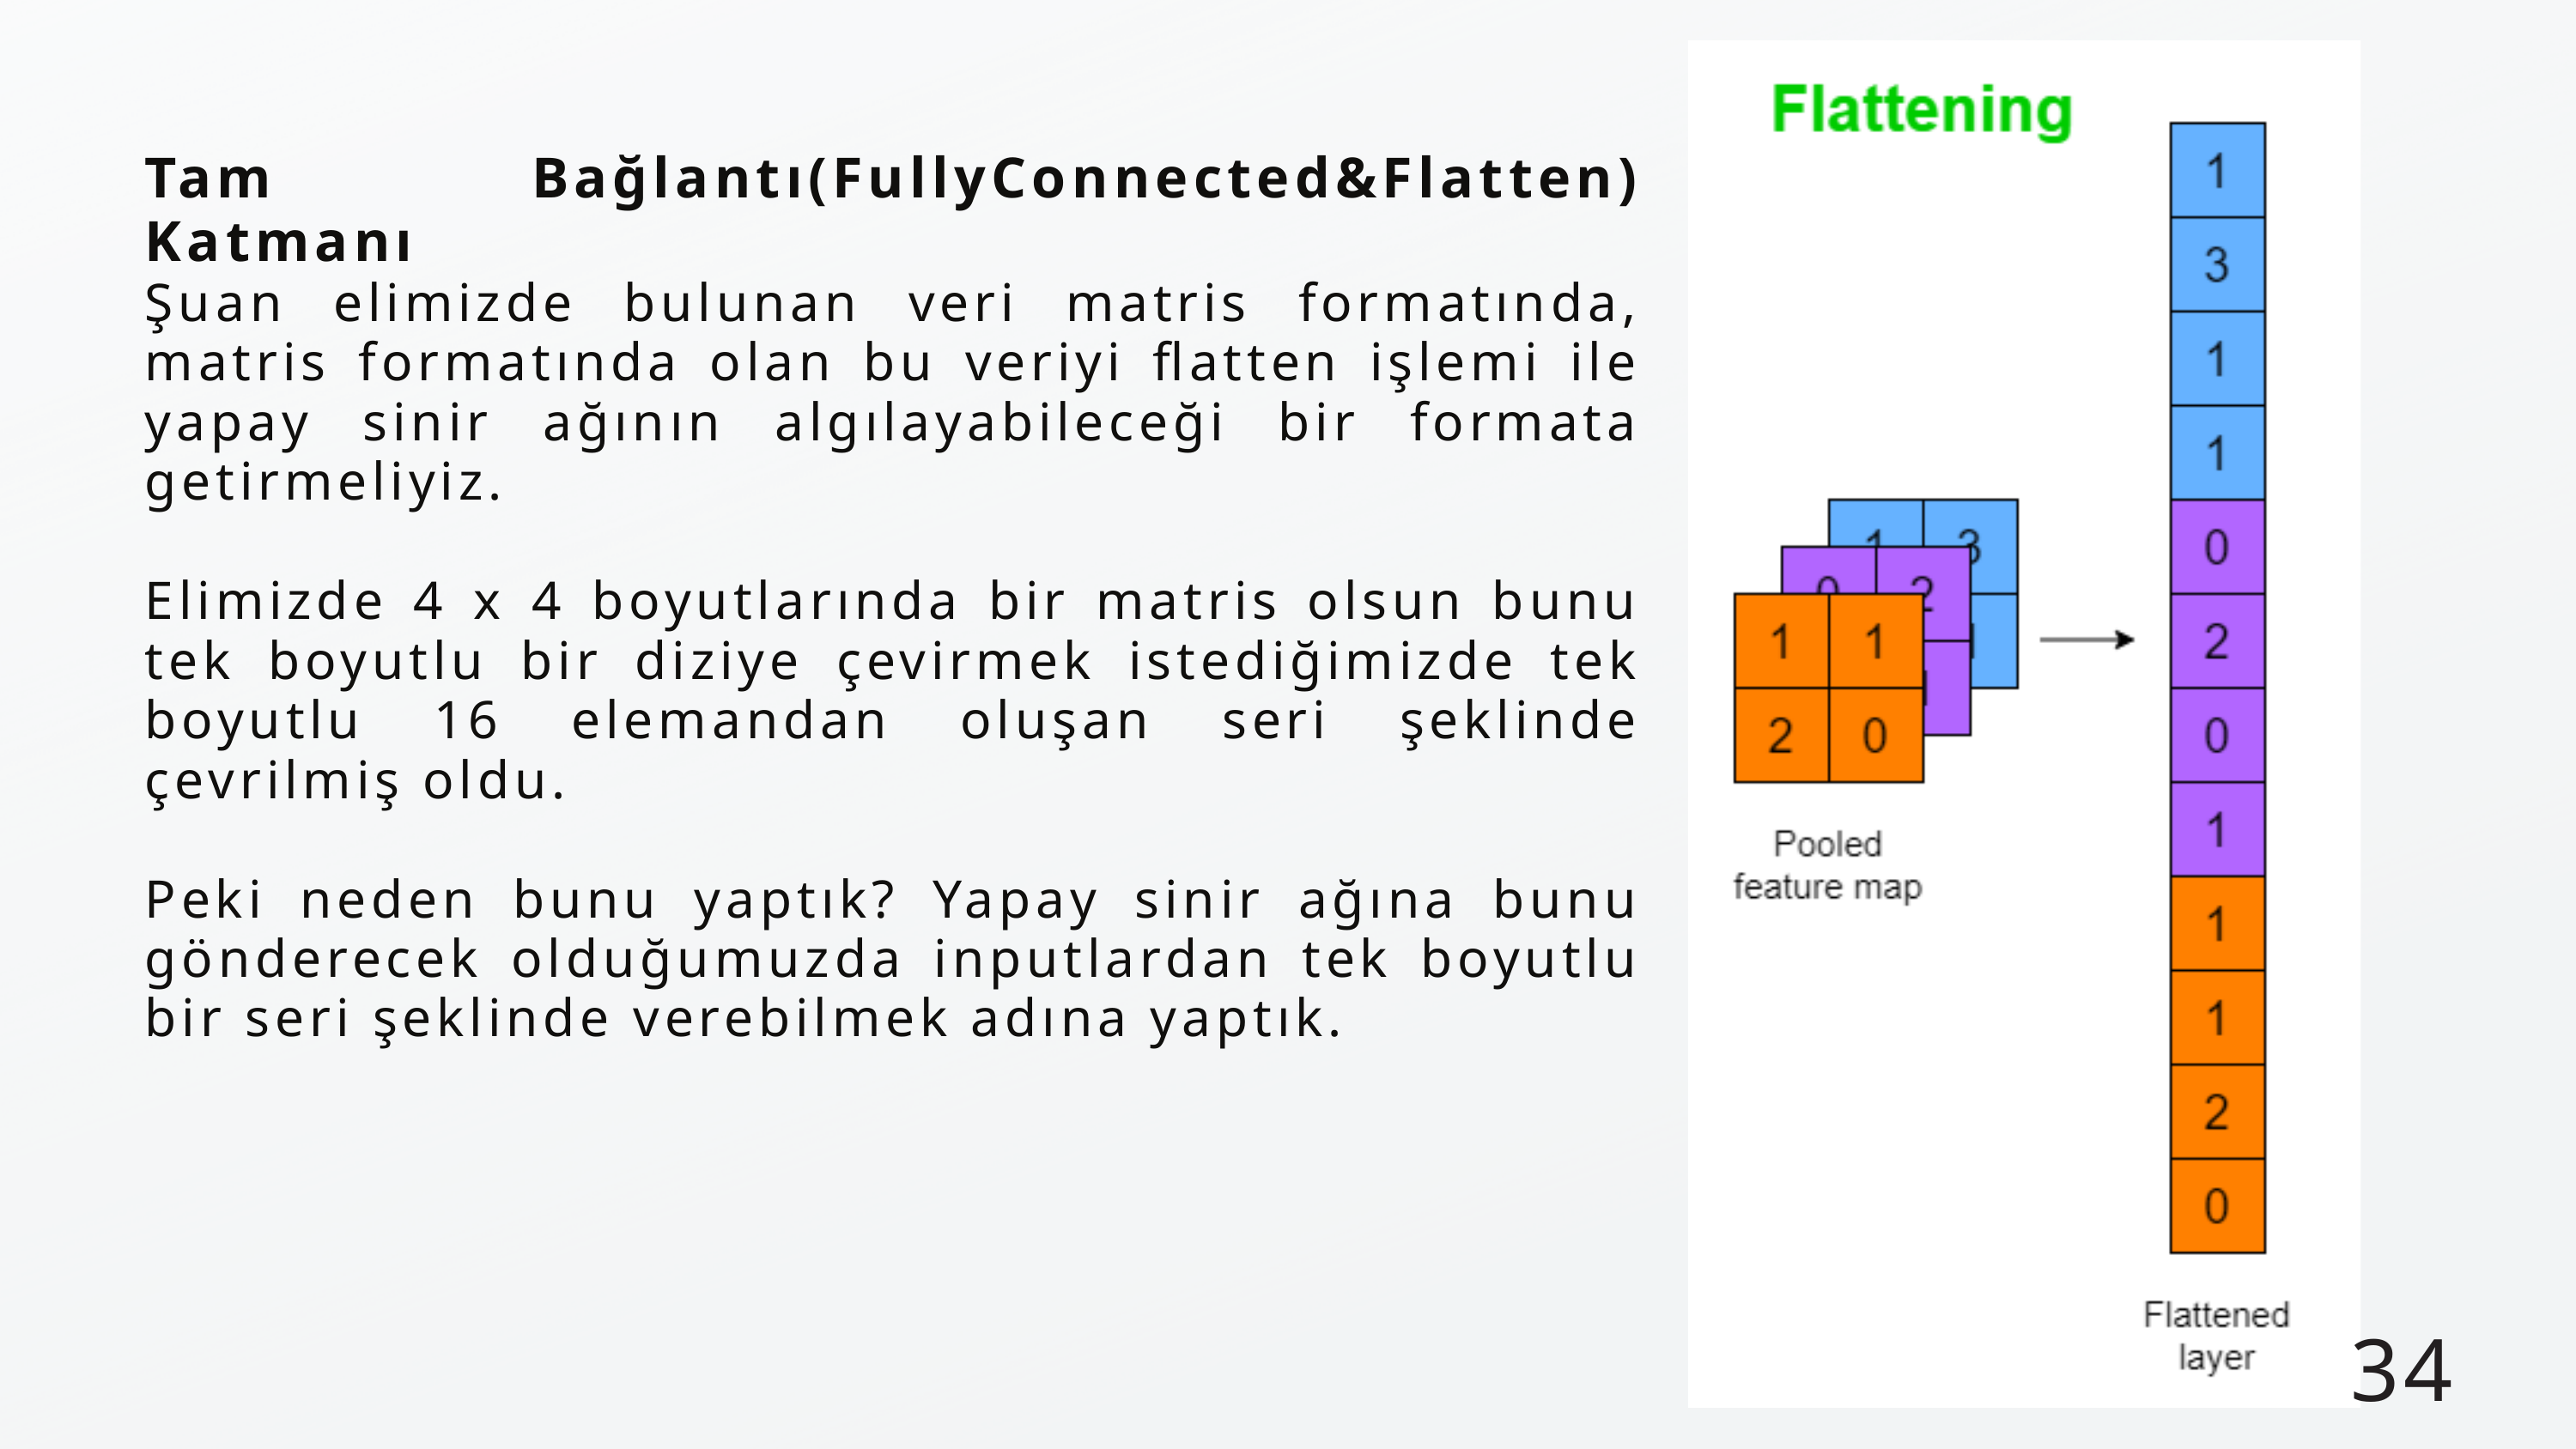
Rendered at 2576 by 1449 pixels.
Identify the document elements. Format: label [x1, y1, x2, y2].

text_box [0, 0, 2576, 1449]
text_box [1687, 40, 2361, 1408]
